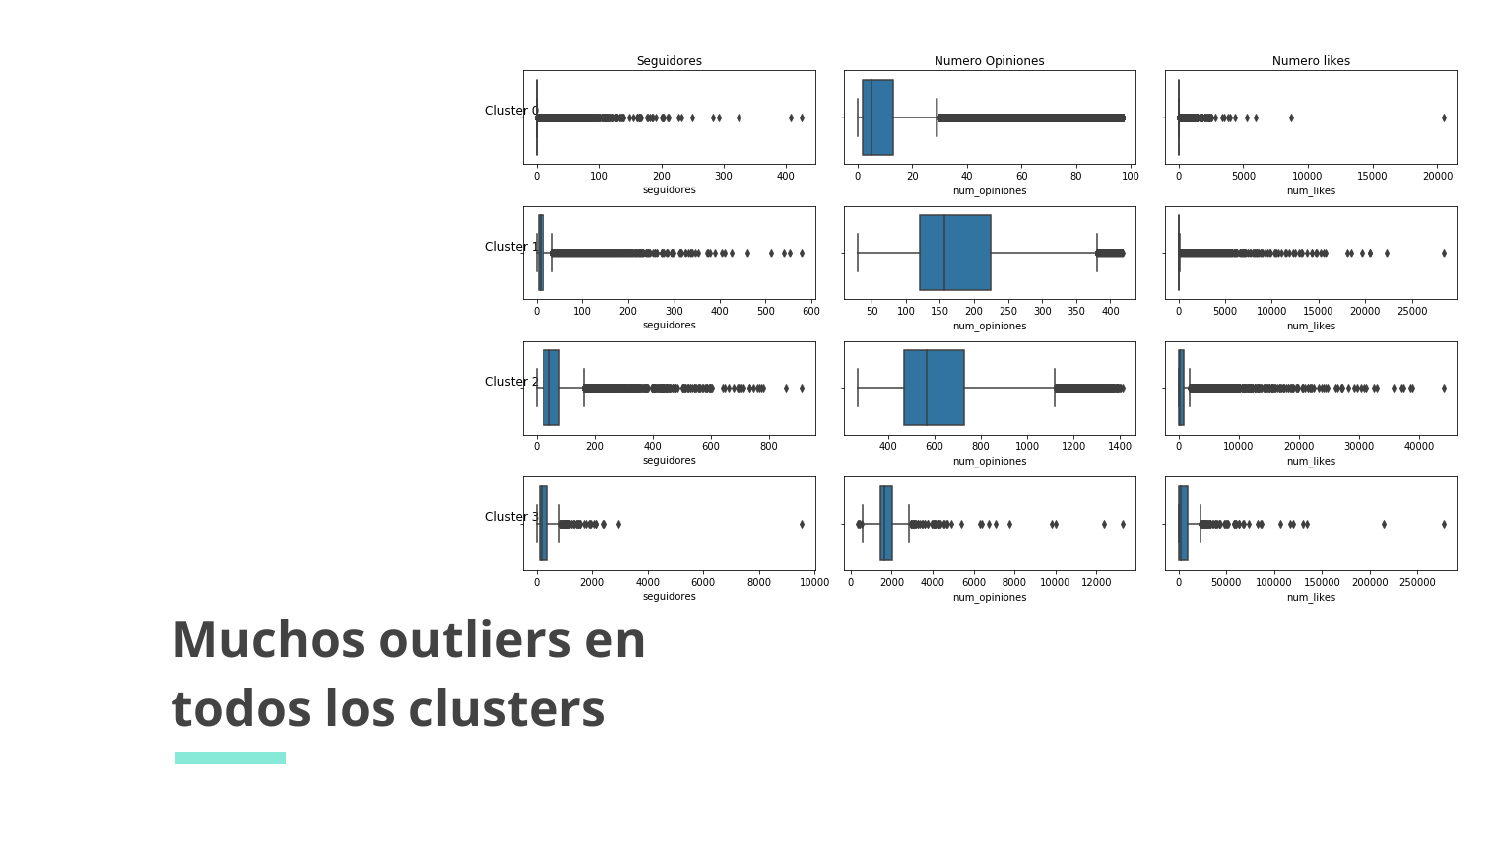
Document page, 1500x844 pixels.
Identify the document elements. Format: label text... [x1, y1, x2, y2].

picture [478, 48, 1463, 608]
title Muchos outliers en todos los clusters [156, 569, 729, 752]
